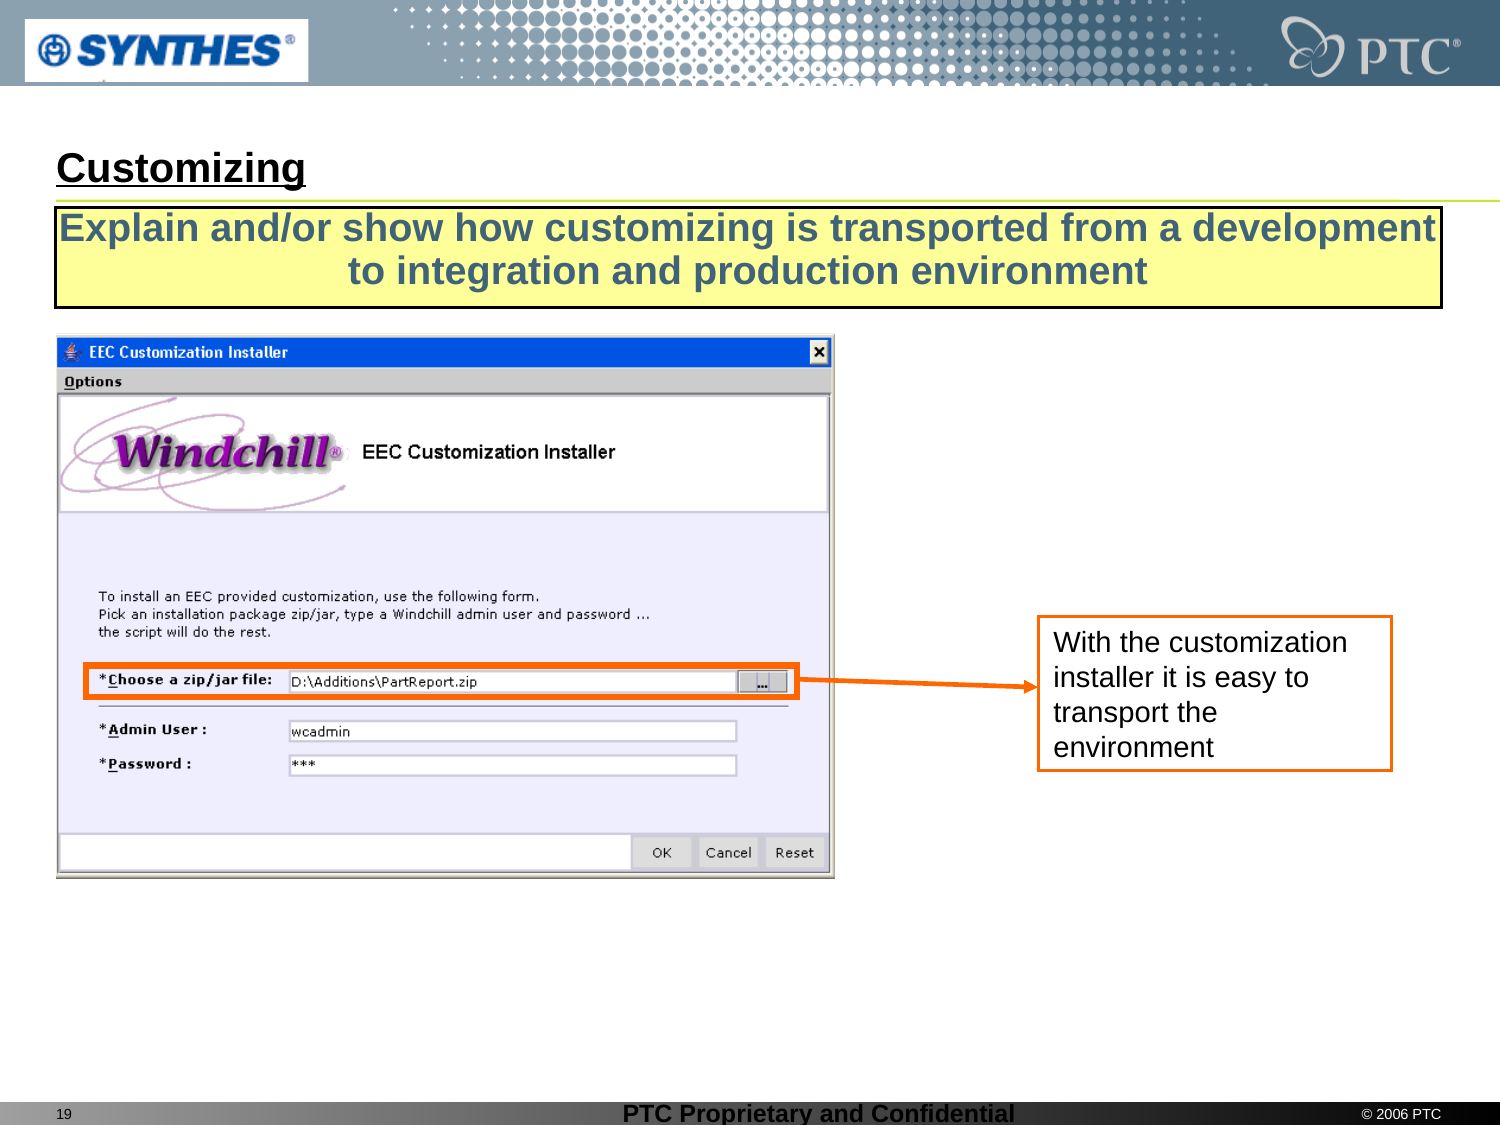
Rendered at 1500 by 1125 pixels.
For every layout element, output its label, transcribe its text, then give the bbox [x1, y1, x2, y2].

title Customizing [55, 127, 1442, 191]
text_box Explain and/or show how customizing is transported from a development to integration and production environment [55, 207, 1442, 308]
text_box With the customization installer it is easy to transport the environment [1038, 616, 1392, 771]
picture [0, 0, 1500, 86]
footer © 2006 PTC [1345, 1104, 1442, 1123]
slide_number 19 [55, 1104, 130, 1123]
text_box [838, 680, 1038, 694]
picture [55, 332, 835, 879]
